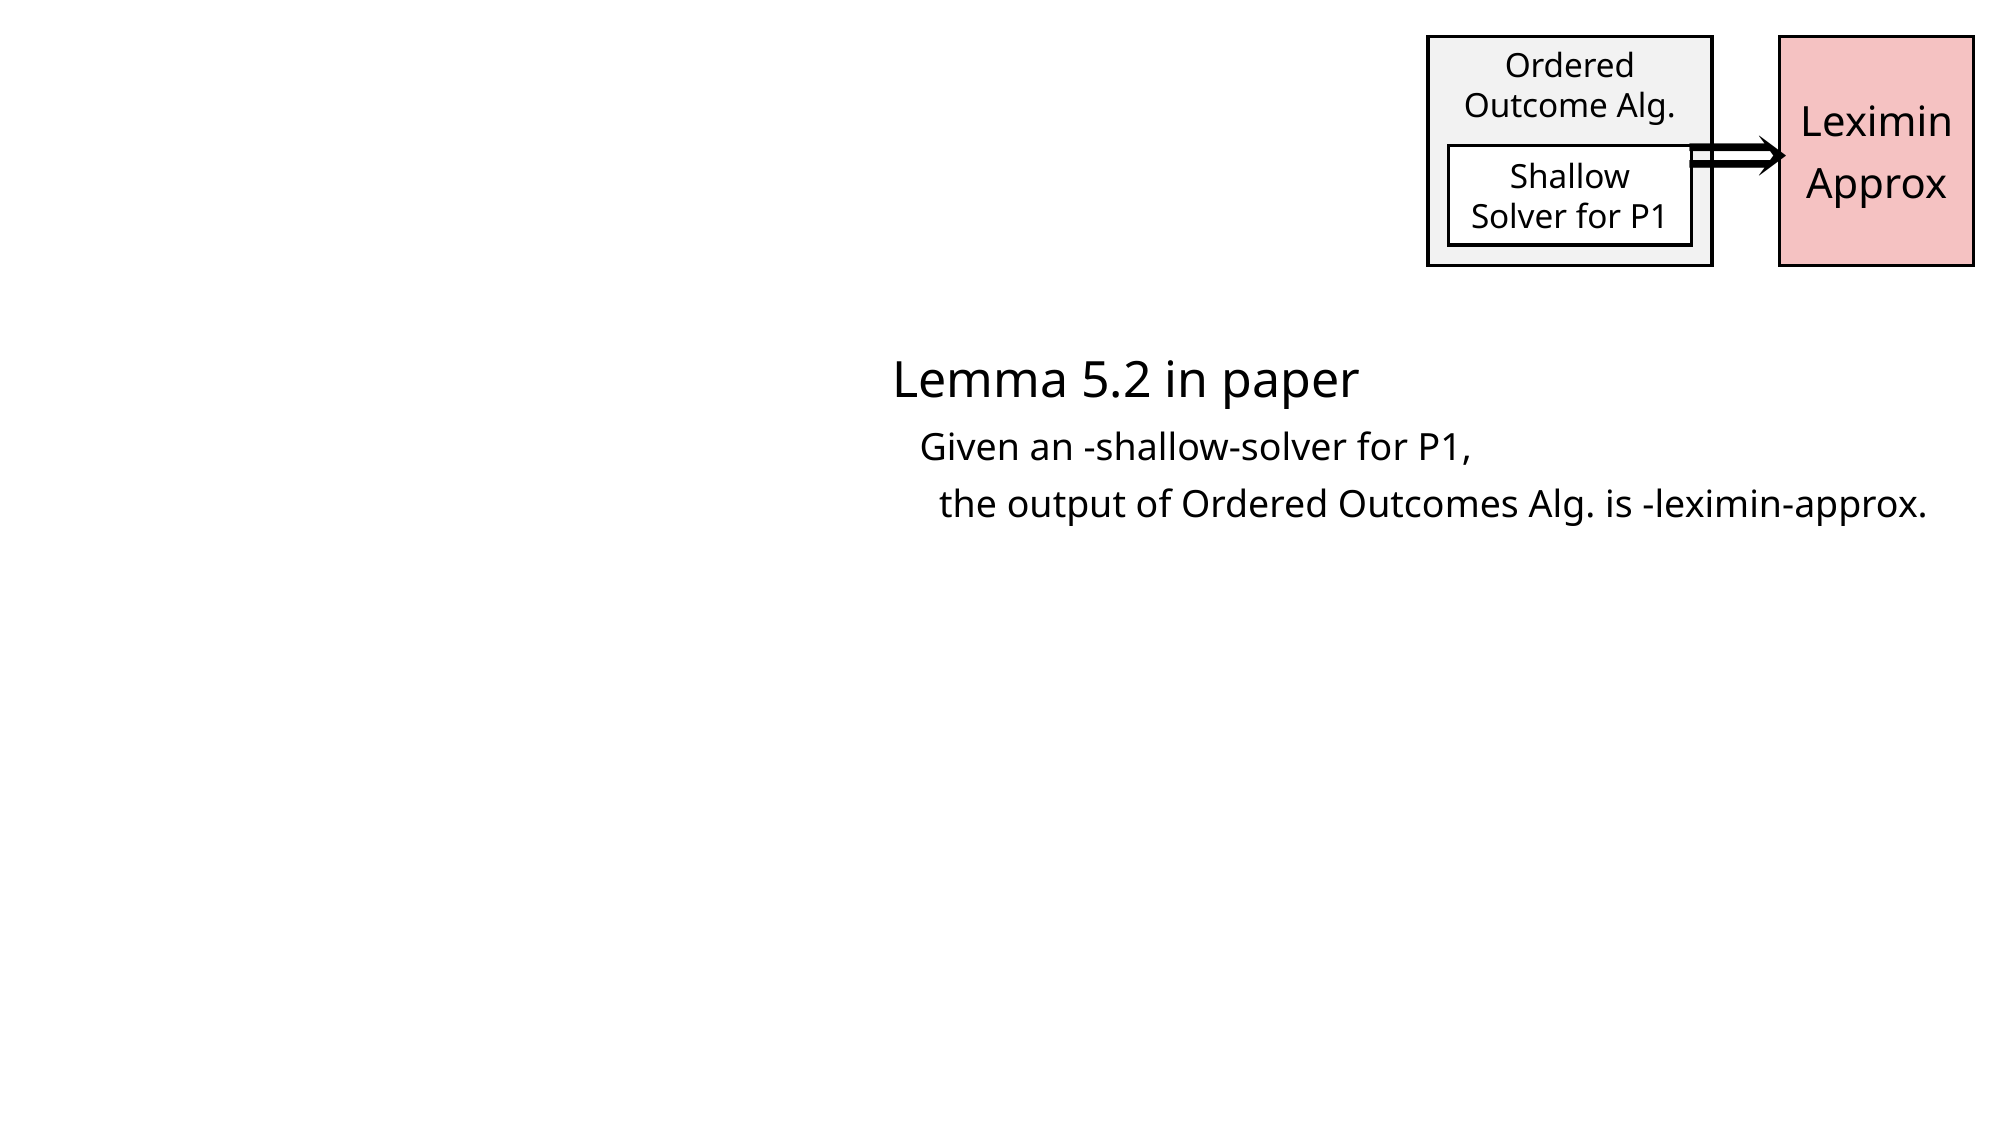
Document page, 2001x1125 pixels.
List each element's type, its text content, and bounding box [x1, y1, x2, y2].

text_box Leximin Approx [1778, 35, 1975, 267]
text_box Ordered Outcome Alg. [1426, 35, 1714, 267]
text_box Shallow Solver for P1 [1447, 144, 1693, 247]
text_box Lemma 5.2 in paper [876, 338, 1813, 417]
